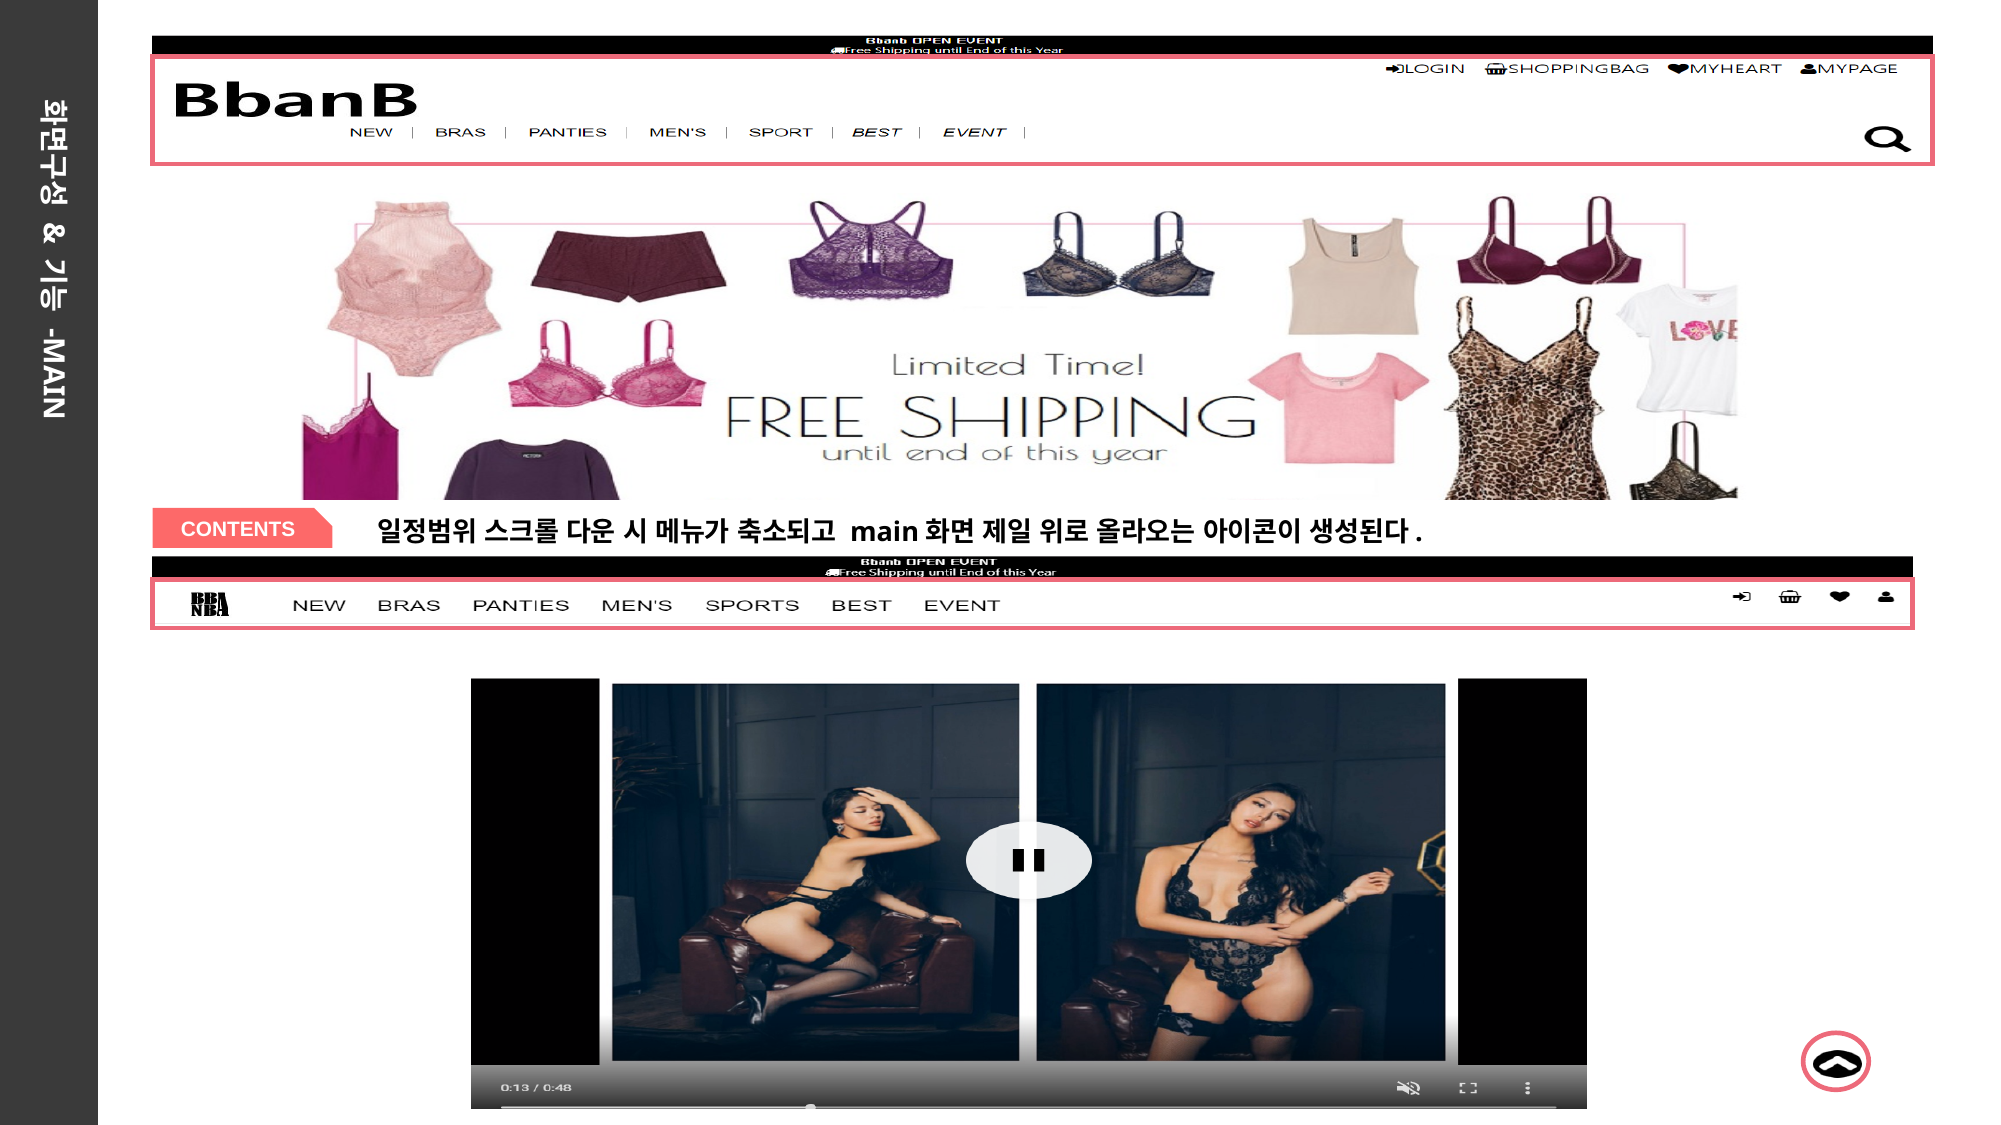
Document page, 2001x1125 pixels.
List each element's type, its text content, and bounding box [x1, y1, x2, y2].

text_box 화면구성 & 기능 -MAIN [14, 84, 81, 448]
text_box 일정범위 스크롤 다운 시 메뉴가 축소되고 main화면 제일 위로 올라오는 아이콘이 생성된다. [363, 506, 1438, 554]
text_box CONTENTS [151, 506, 334, 549]
picture [152, 35, 1933, 500]
picture [152, 555, 1913, 1109]
text_box [0, 0, 99, 1125]
